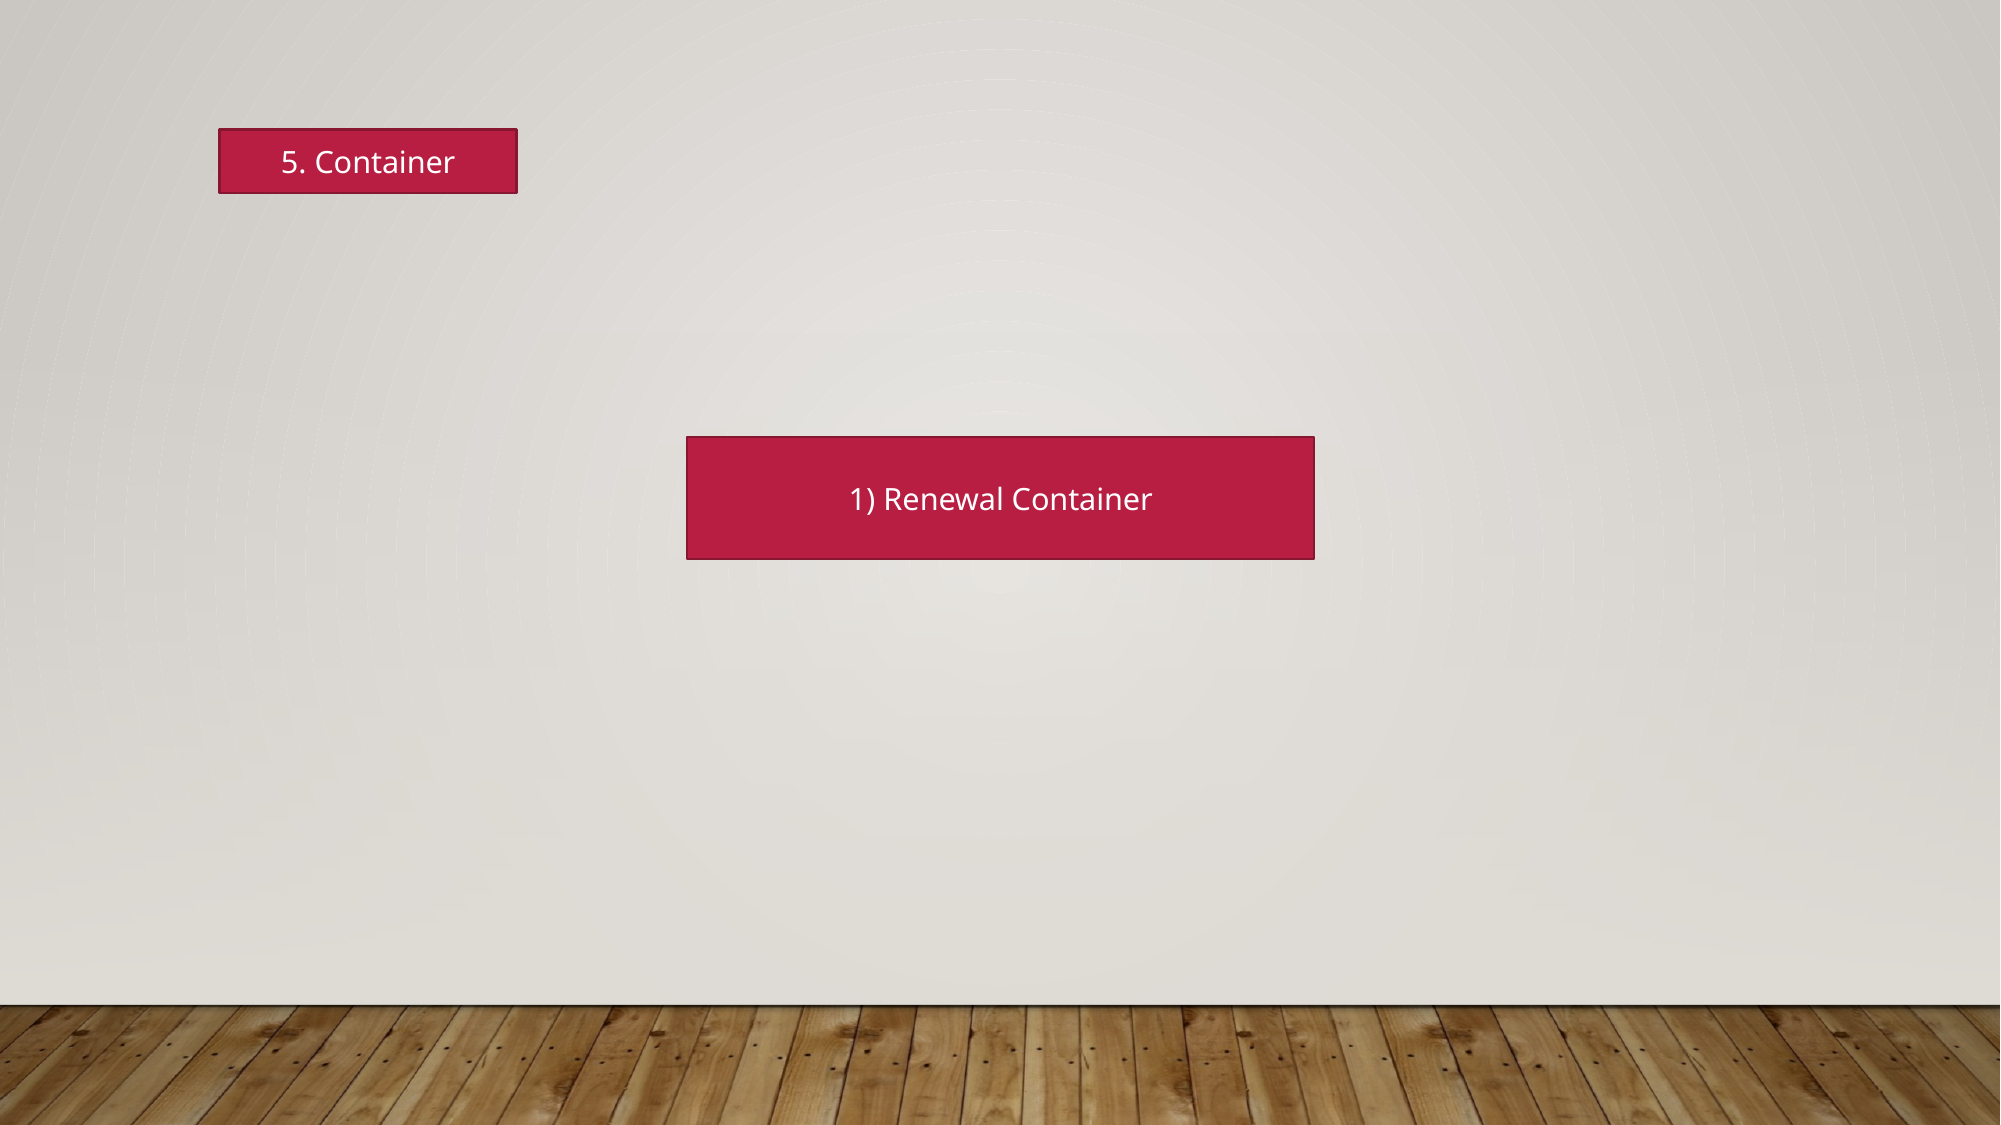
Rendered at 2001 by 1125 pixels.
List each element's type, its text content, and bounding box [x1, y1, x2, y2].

text_box 1) Renewal Container [686, 436, 1315, 560]
picture [0, 1005, 2000, 1125]
text_box 5. Container [218, 128, 518, 194]
